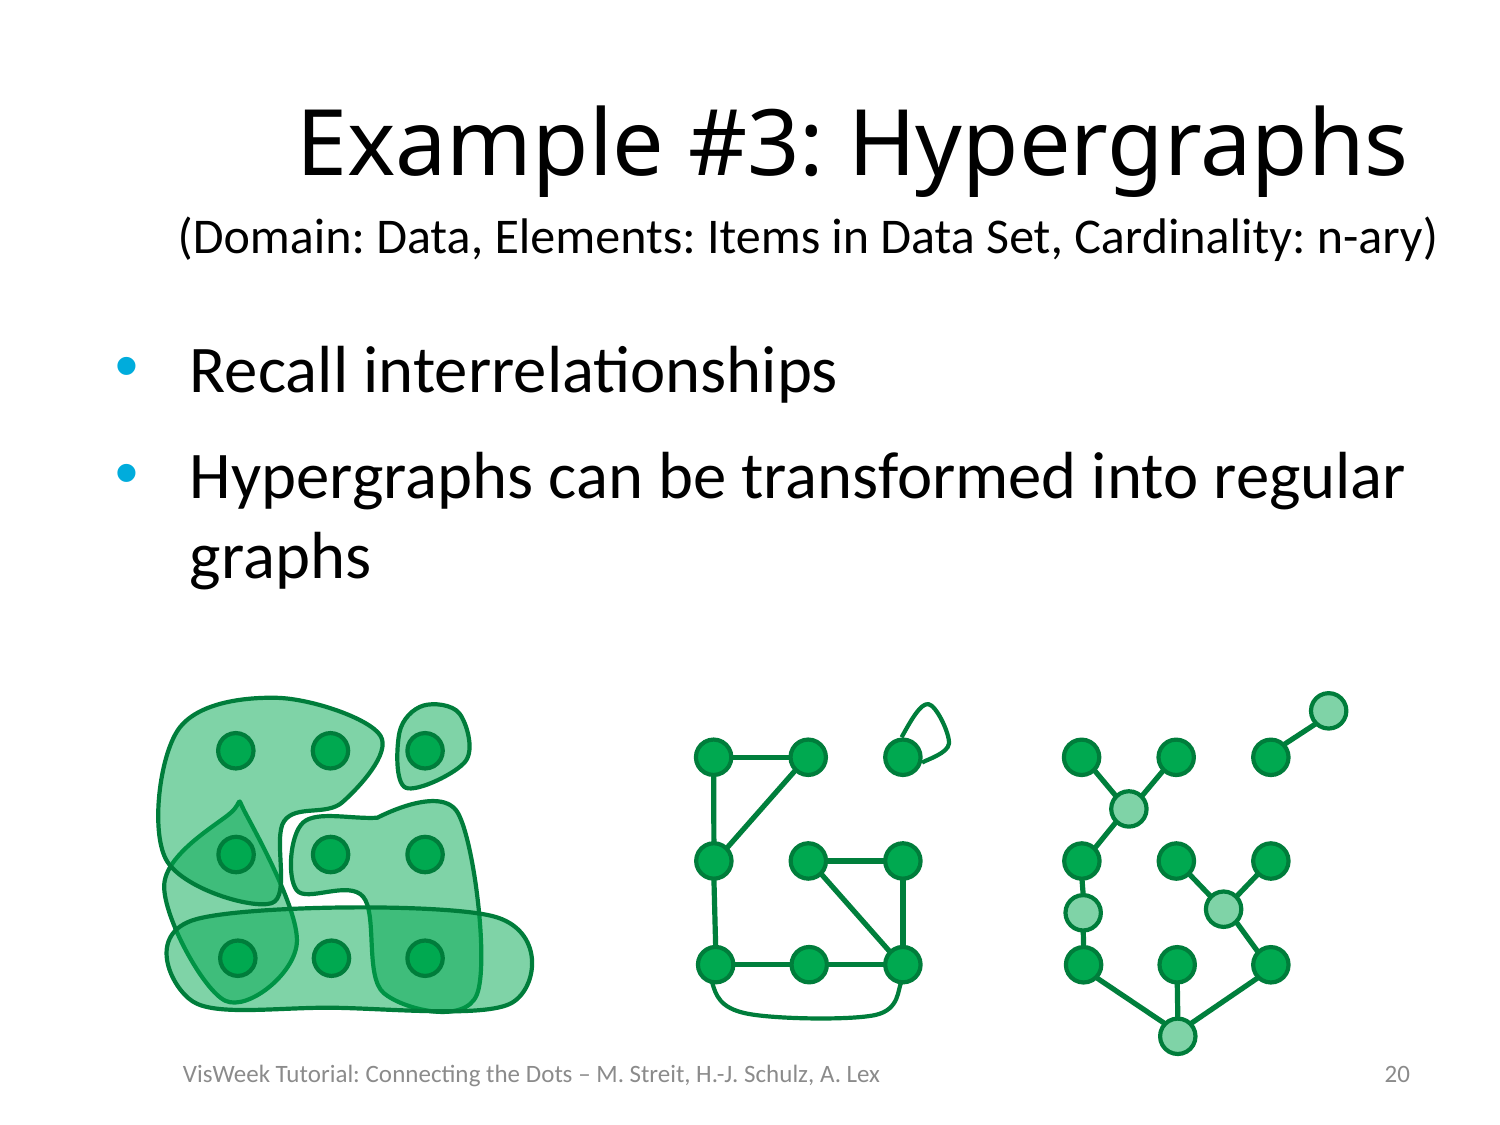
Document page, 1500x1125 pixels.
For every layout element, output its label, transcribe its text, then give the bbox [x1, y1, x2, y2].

text_box (Domain: Data, Elements: Items in Data Set, Cardinality: n-ary) [41, 196, 1454, 271]
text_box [1188, 873, 1259, 953]
slide_number 20 [1074, 1042, 1425, 1103]
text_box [1065, 878, 1102, 948]
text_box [1283, 692, 1347, 746]
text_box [713, 756, 796, 849]
list Recall interrelationships Hypergraphs can be transformed into regular graphs [99, 271, 1447, 1005]
text_box [899, 702, 952, 764]
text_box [711, 964, 902, 1019]
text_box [695, 739, 921, 983]
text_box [1063, 739, 1289, 983]
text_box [820, 860, 904, 953]
text_box [194, 1005, 513, 1014]
title Example #3: Hypergraphs [64, 45, 1425, 196]
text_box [217, 732, 444, 977]
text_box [1095, 977, 1259, 1055]
footer VisWeek Tutorial: Connecting the Dots – M. Streit, H.-J. Schulz, A. Lex [76, 1042, 988, 1103]
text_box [1093, 769, 1164, 849]
